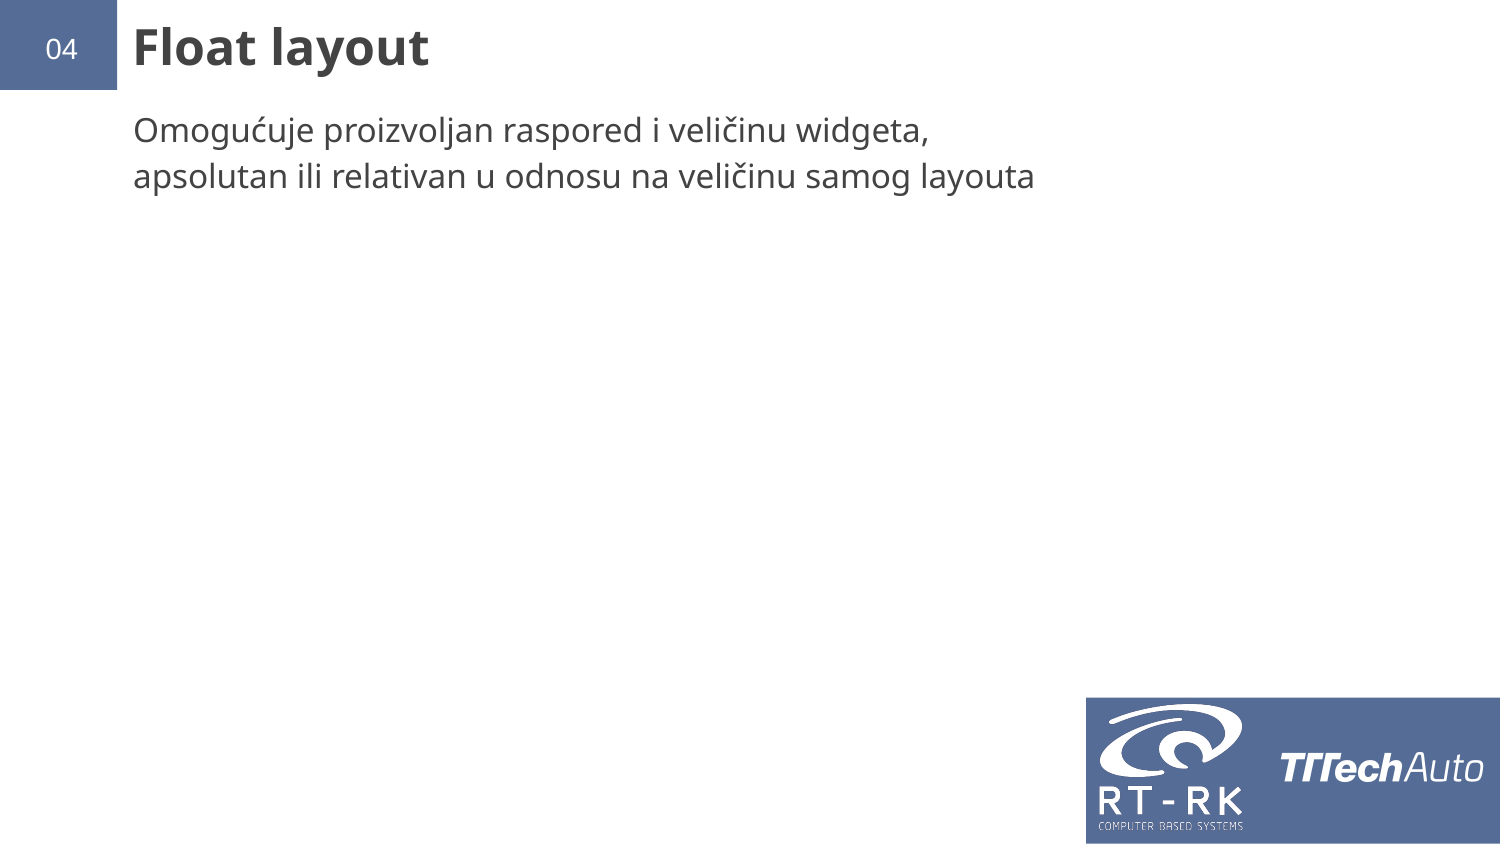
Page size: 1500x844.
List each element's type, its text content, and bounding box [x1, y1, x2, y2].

subtitle Omogućuje proizvoljan raspored i veličinu widgeta, apsolutan ili relativan u odnosu na veličinu samog layouta [118, 88, 1074, 797]
text_box [1255, 697, 1500, 844]
text_box [94, 0, 118, 90]
title Float layout [118, 0, 1014, 80]
picture [1265, 737, 1498, 798]
text_box 04 [0, 0, 94, 95]
picture [1088, 697, 1254, 838]
